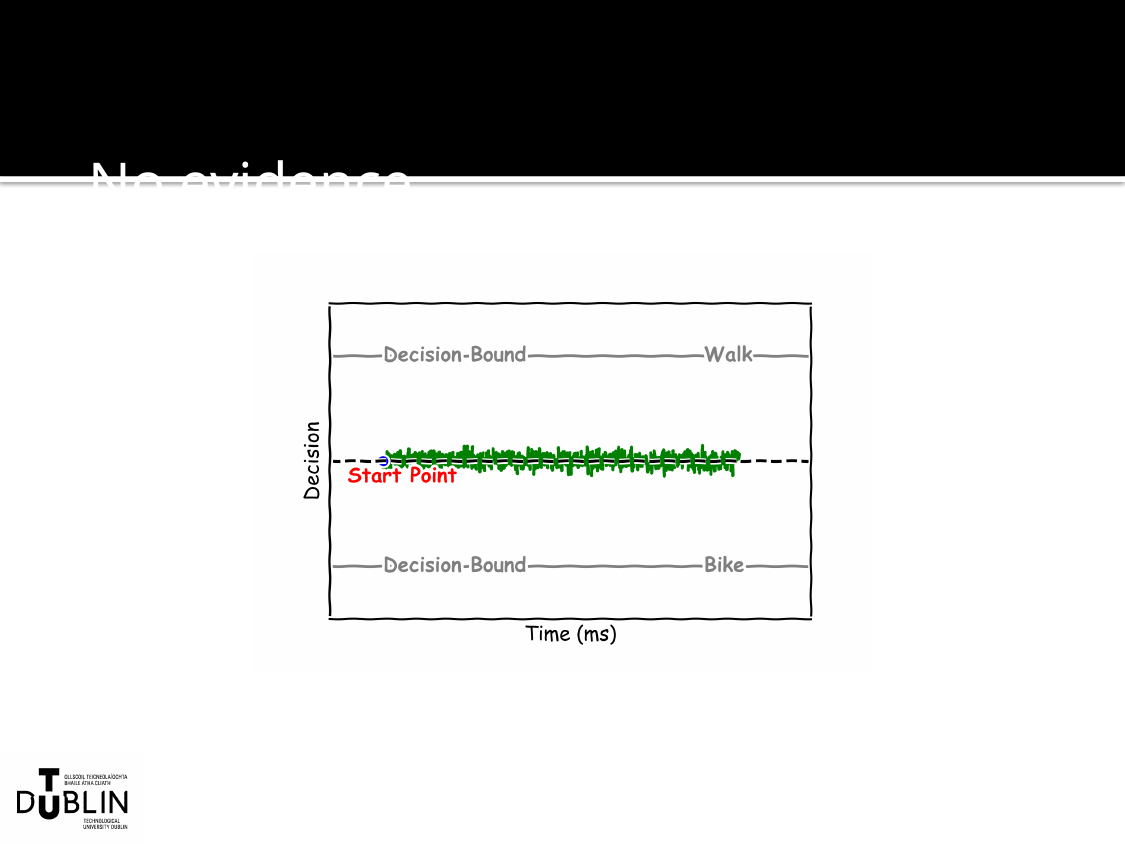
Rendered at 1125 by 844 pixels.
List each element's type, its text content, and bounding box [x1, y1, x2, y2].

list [252, 253, 873, 671]
picture [0, 753, 144, 844]
title No evidence [77, 129, 1048, 233]
